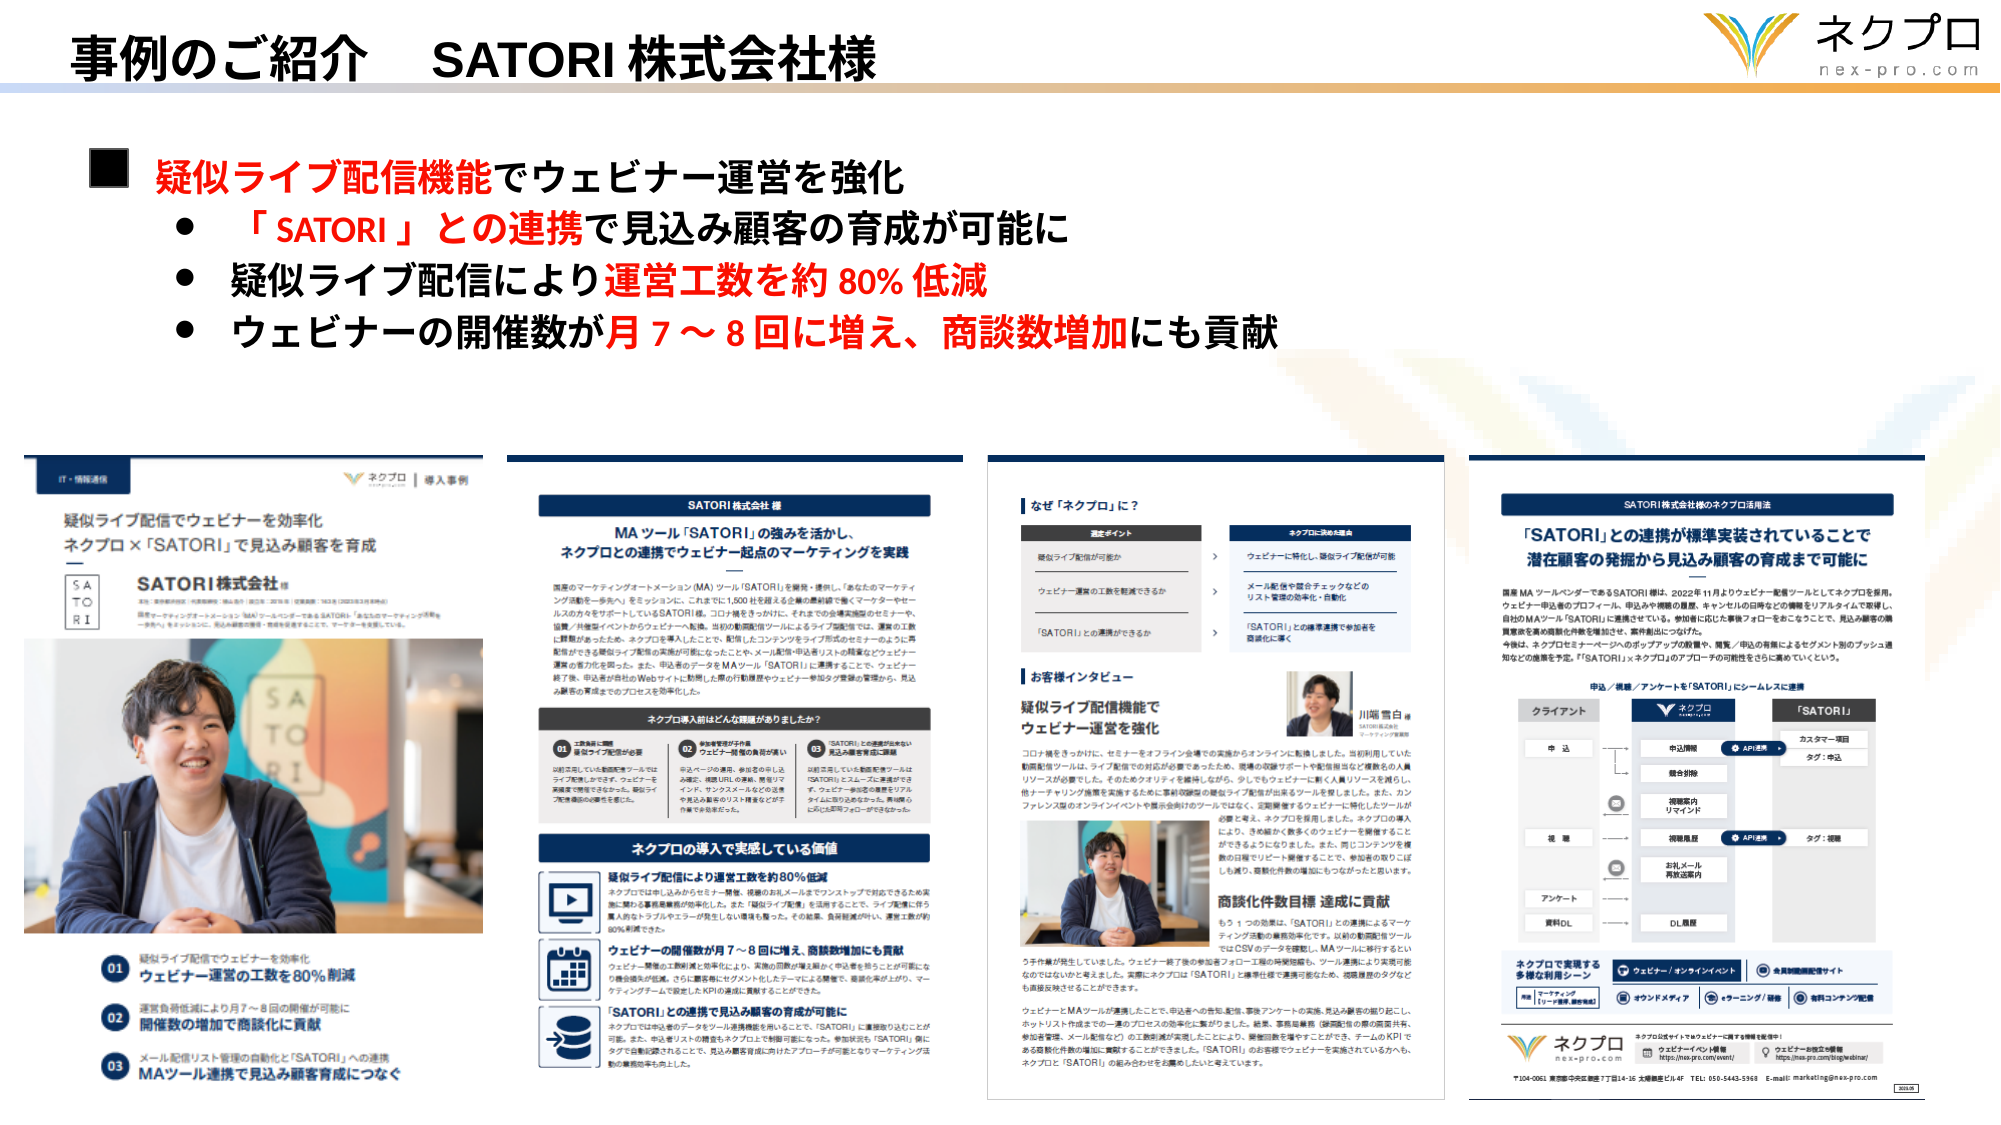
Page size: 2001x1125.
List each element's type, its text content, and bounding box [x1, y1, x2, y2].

text_box [90, 149, 129, 188]
picture [24, 455, 483, 1101]
picture [1703, 12, 1979, 78]
text_box 疑似ライブ配信機能でウェビナー運営を強化 「SATORI」との連携で見込み顧客の育成が可能に 疑似ライブ配信により運営工数を約80%低減 ウェビナーの開催数が月7～8回に増え、商談数増加にも貢献 [140, 139, 1860, 431]
text_box 事例のご紹介 SATORI株式会社様 [69, 0, 1670, 83]
picture [507, 455, 963, 1101]
picture [987, 455, 1445, 1101]
picture [1469, 455, 1925, 1101]
